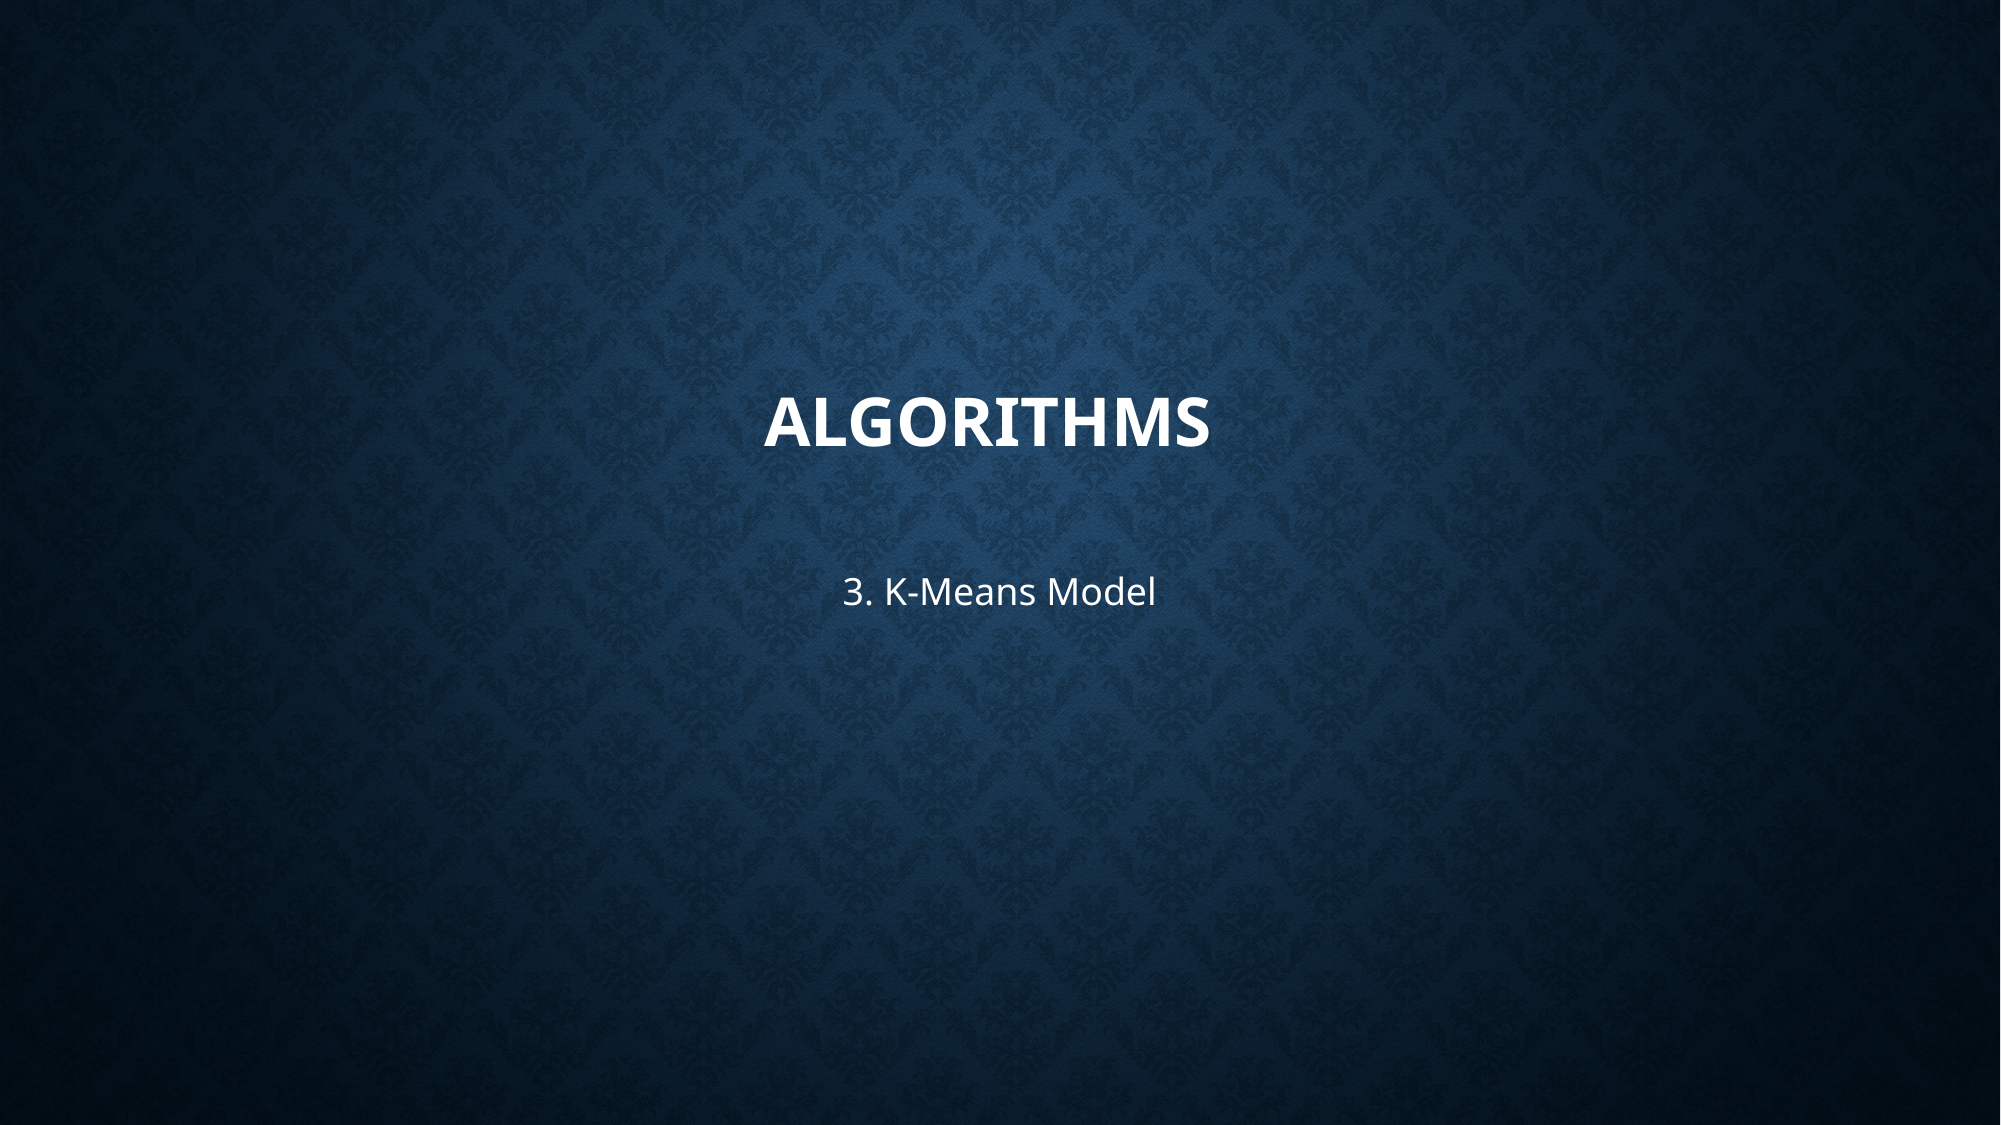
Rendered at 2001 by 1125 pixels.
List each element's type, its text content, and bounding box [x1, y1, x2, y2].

text_box 3. K-Means Model [0, 560, 2000, 621]
title ALGORITHMS [139, 381, 1838, 469]
picture [0, 0, 2001, 1125]
